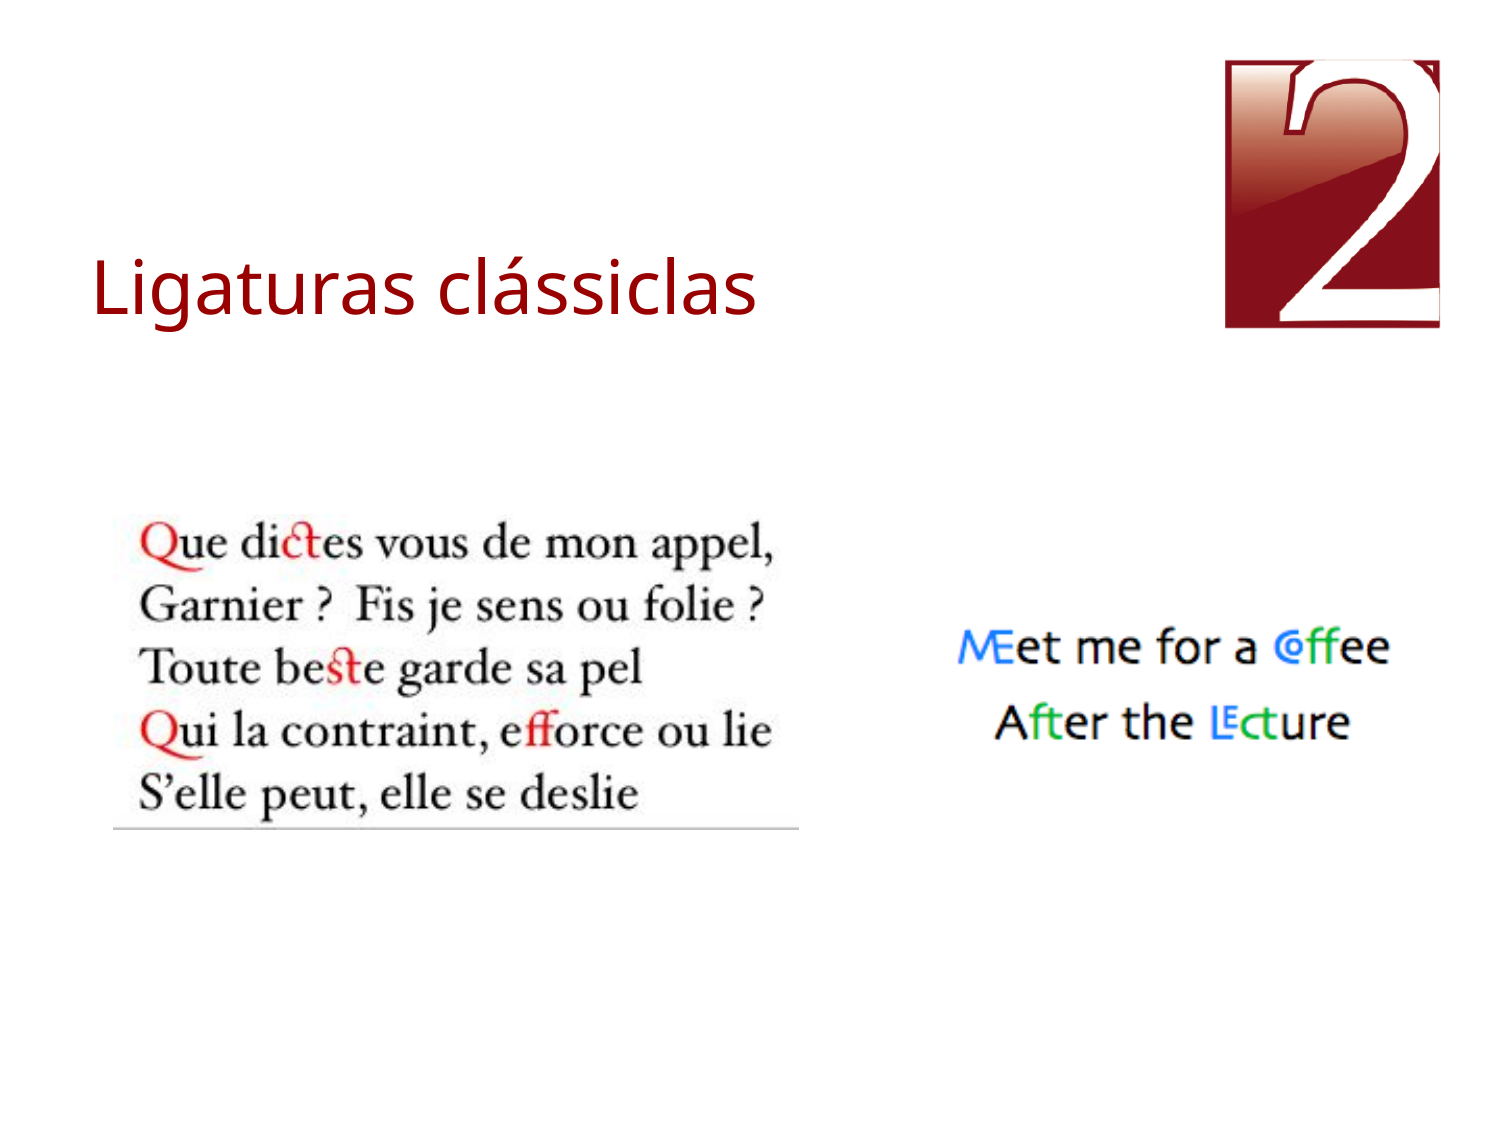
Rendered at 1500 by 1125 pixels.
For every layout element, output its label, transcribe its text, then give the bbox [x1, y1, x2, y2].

title Ligaturas clássiclas [75, 149, 1143, 338]
picture [917, 595, 1439, 784]
picture [1222, 56, 1442, 330]
picture [112, 514, 800, 830]
